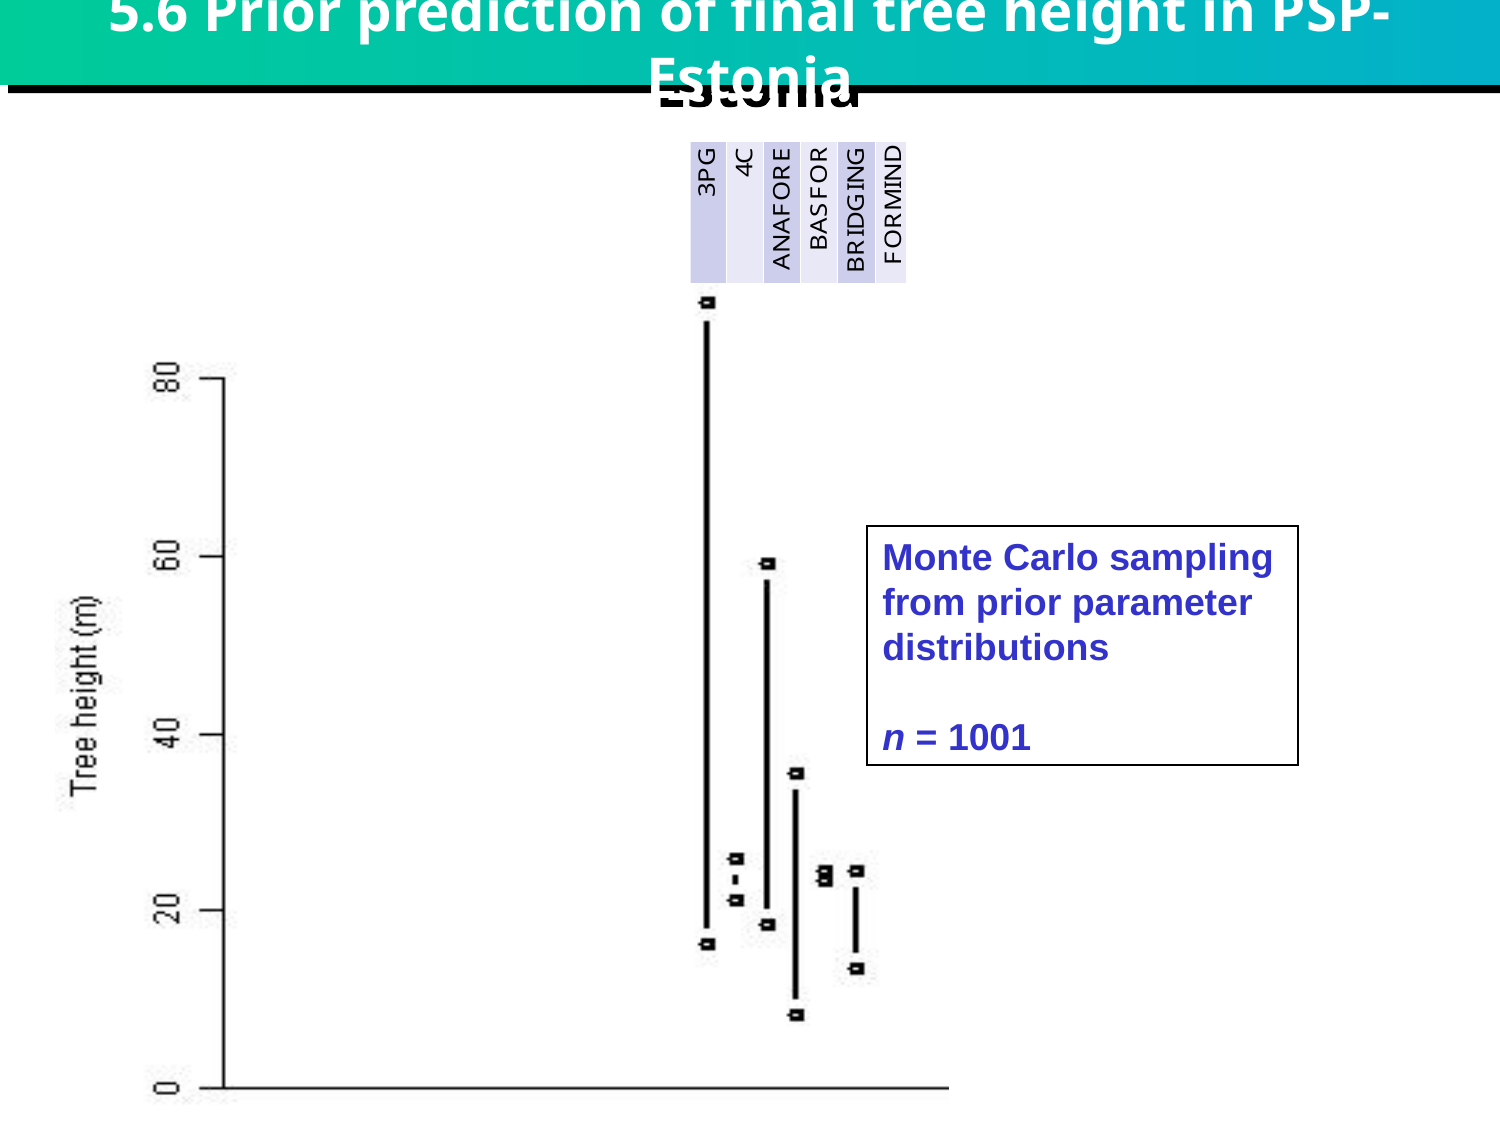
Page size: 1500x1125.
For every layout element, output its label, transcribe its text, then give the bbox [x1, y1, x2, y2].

picture [54, 104, 950, 1108]
text_box Monte Carlo sampling from prior parameter distributions n = 1001 [953, 525, 1298, 766]
title 5.6 Prior prediction of final tree height in PSP-Estonia [0, 0, 1500, 86]
